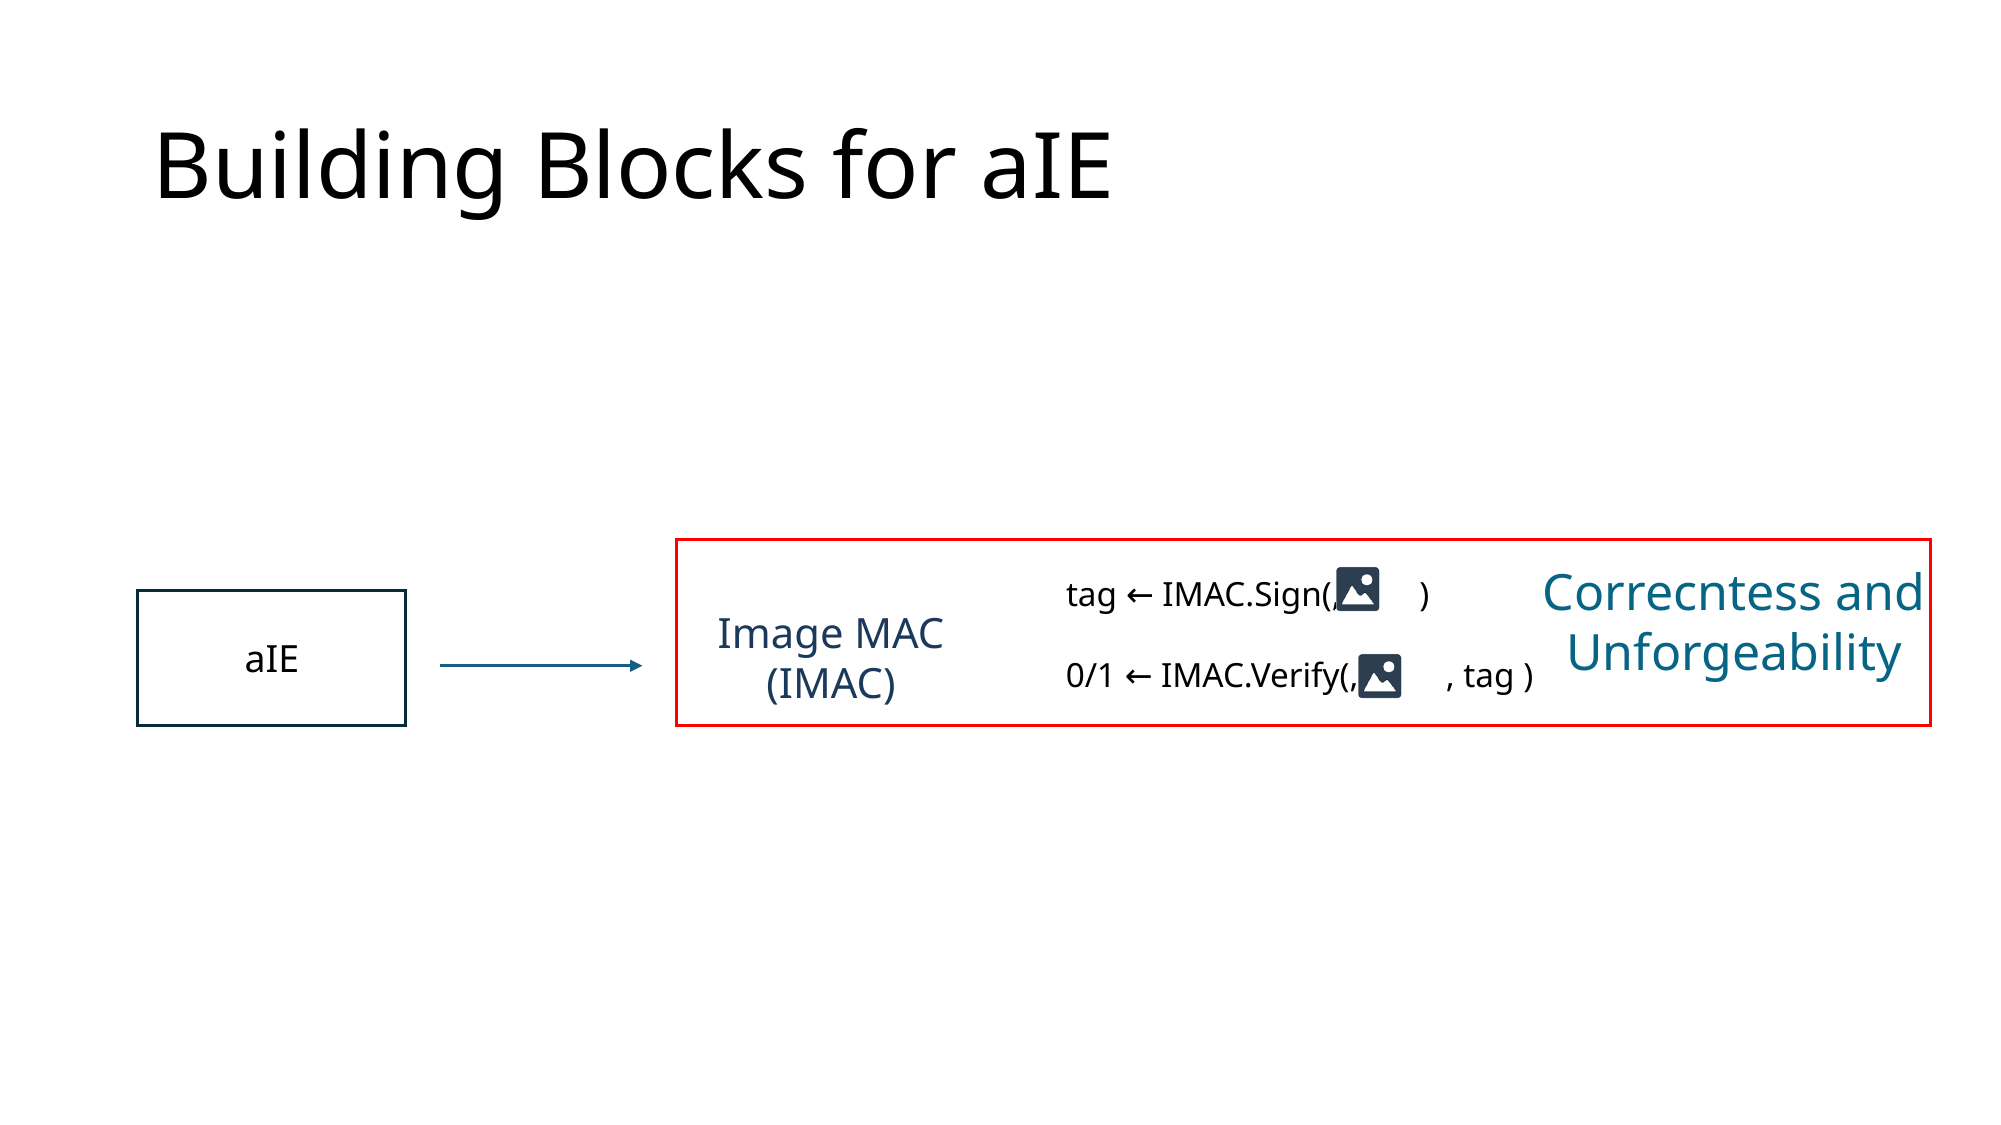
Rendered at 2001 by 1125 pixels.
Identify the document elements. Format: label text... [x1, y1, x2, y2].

picture [1297, 545, 1441, 721]
text_box Correcntess and Unforgeability [1480, 553, 1988, 689]
title Building Blocks for aIE [137, 59, 1863, 278]
text_box [675, 538, 1932, 727]
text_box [136, 589, 407, 726]
text_box Image MAC (IMAC) [702, 599, 960, 715]
